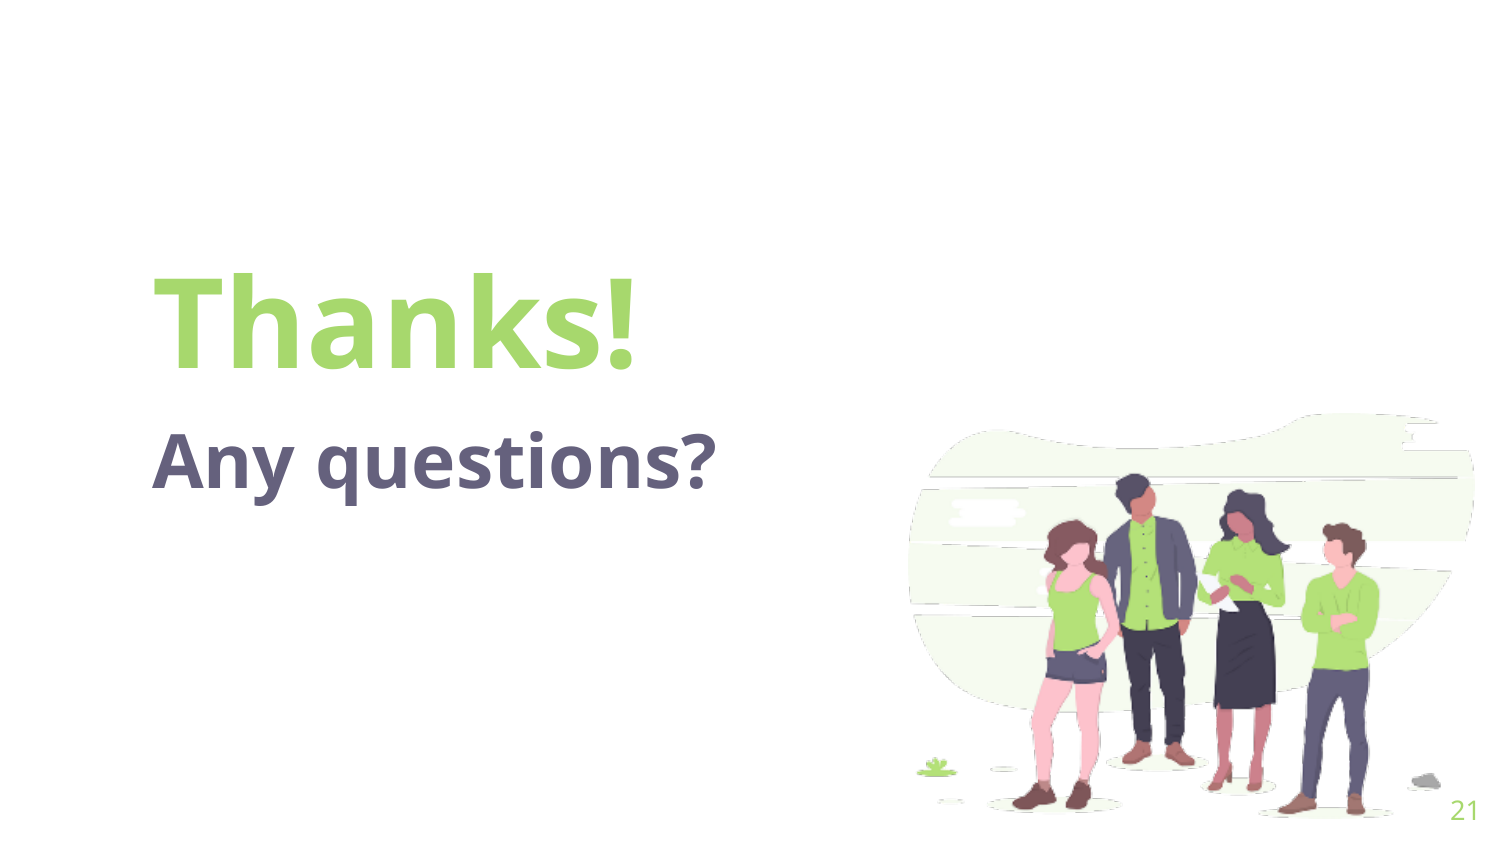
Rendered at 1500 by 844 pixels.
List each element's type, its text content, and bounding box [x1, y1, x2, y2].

subtitle Any questions? [152, 400, 950, 529]
title Thanks! [152, 203, 950, 394]
picture [908, 413, 1475, 819]
slide_number 21 [1391, 779, 1482, 844]
